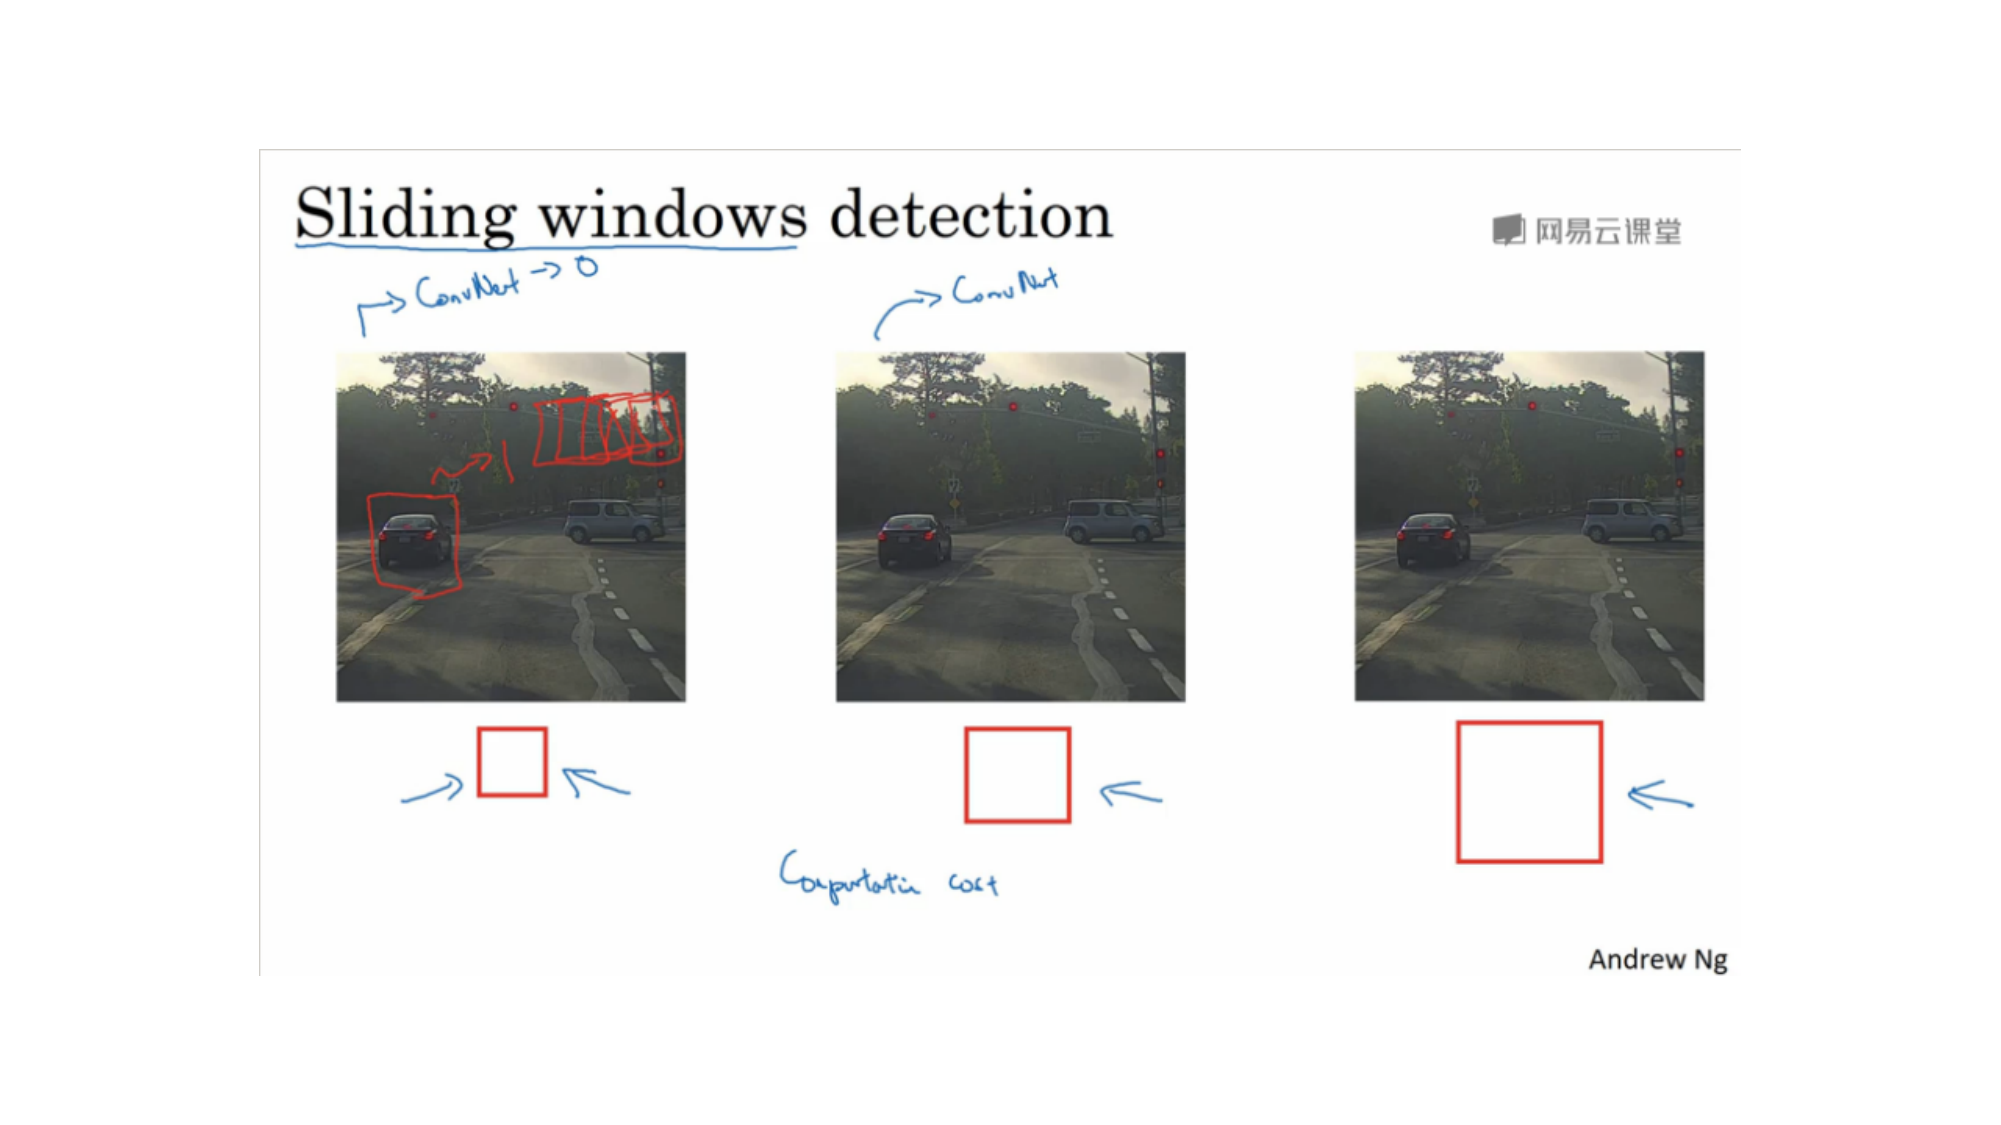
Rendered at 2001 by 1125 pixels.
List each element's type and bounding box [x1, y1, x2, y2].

picture [259, 149, 1741, 976]
